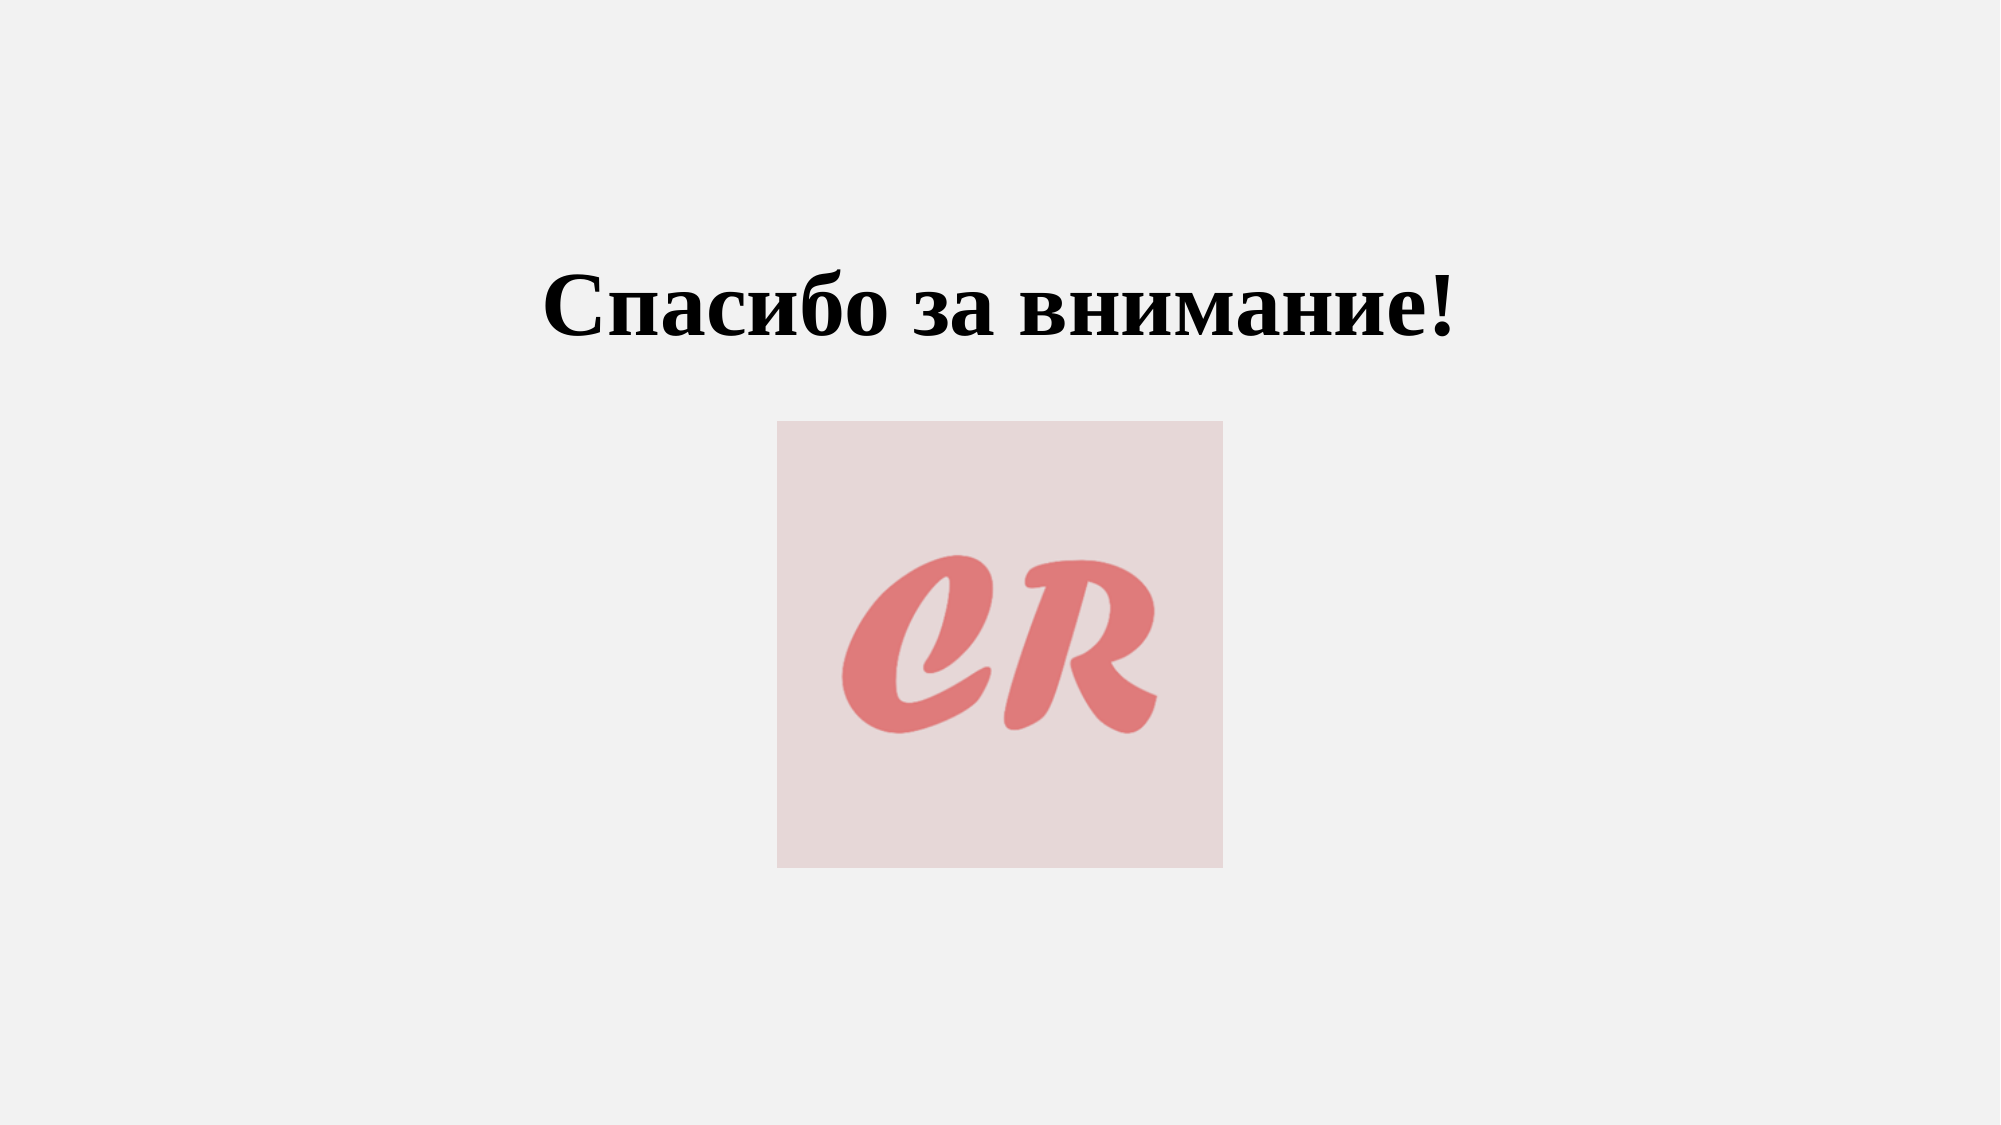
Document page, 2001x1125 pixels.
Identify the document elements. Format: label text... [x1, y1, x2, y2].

picture [777, 421, 1223, 868]
text_box Спасибо за внимание! [495, 236, 1505, 361]
